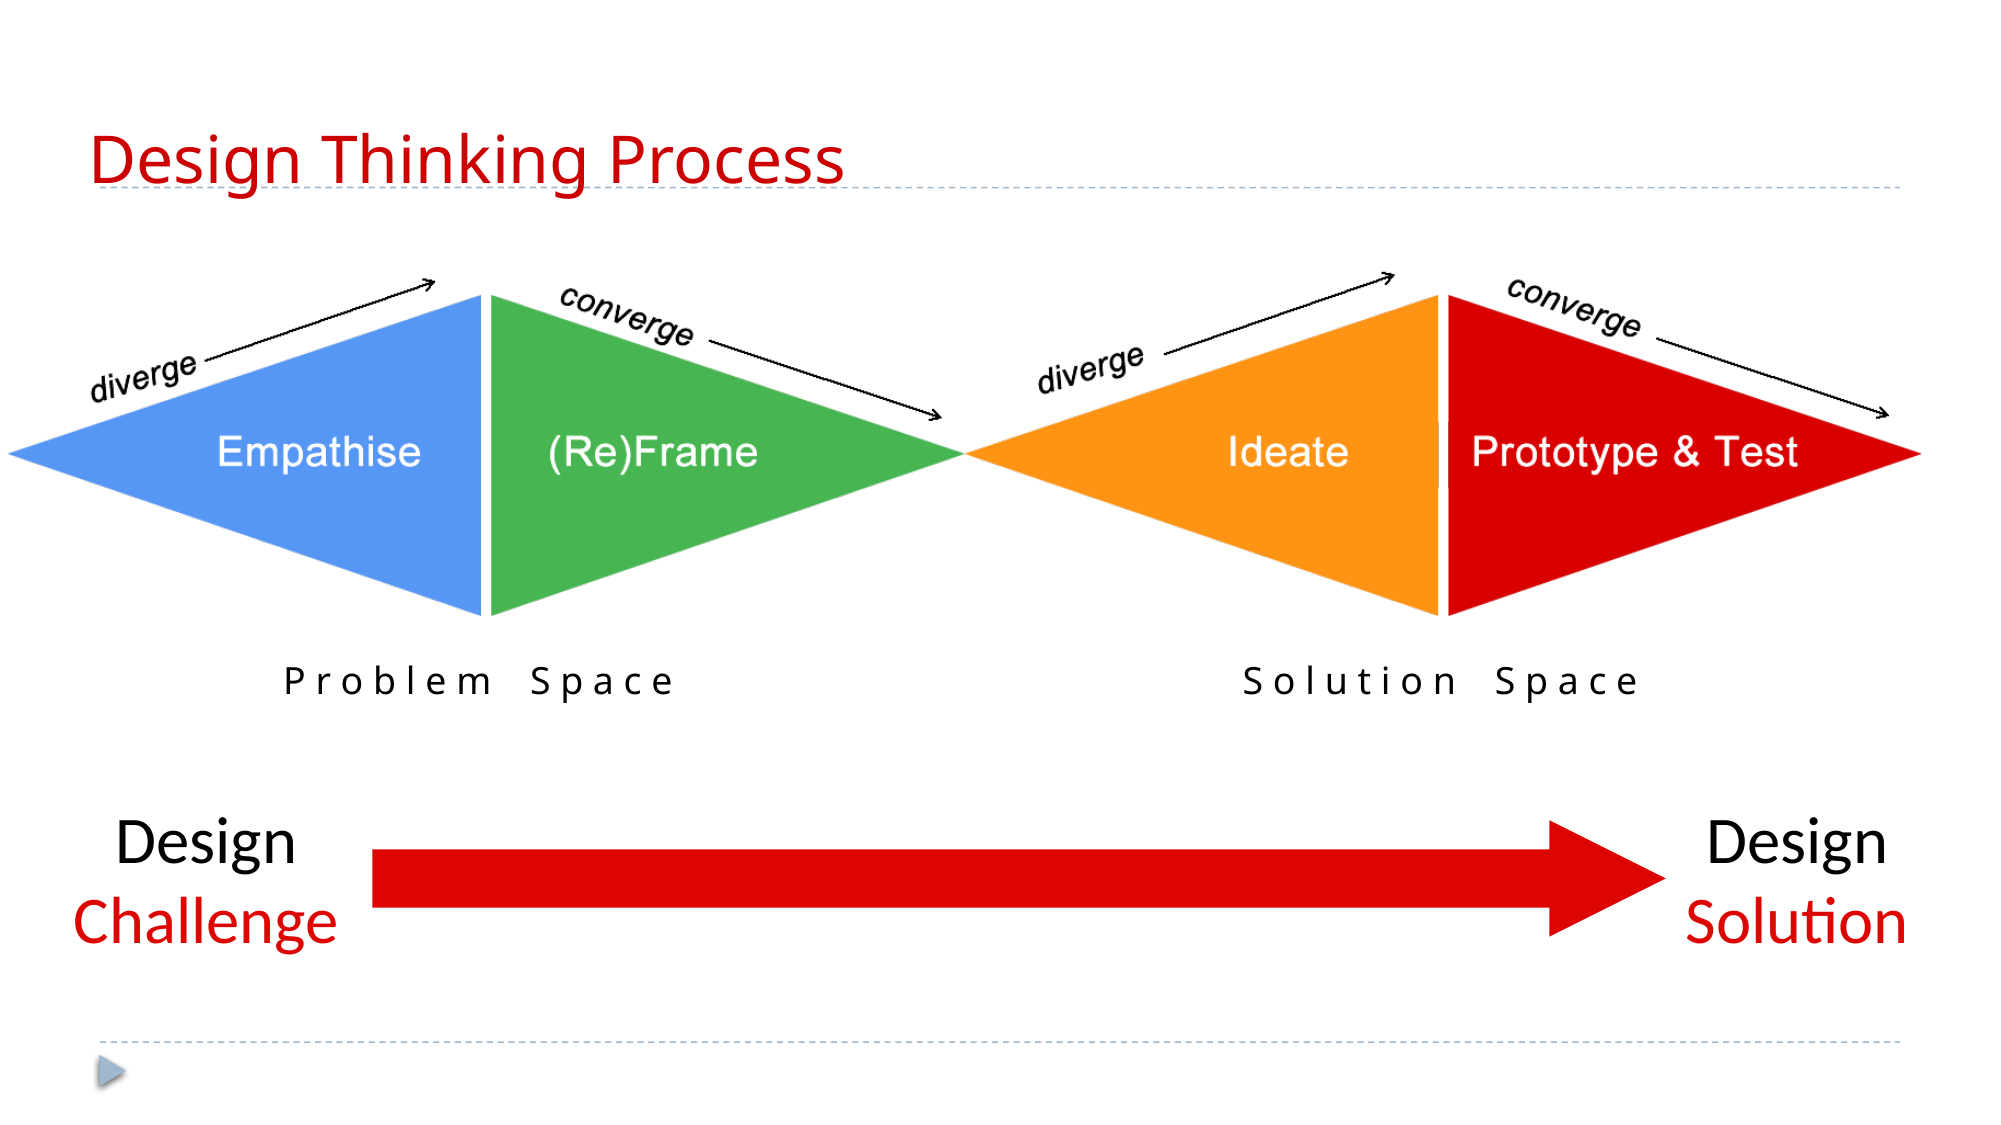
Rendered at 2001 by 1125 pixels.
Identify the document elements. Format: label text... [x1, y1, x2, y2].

picture [0, 238, 1934, 638]
text_box S o l u t i o n S p a c e [1149, 652, 1732, 740]
title Design Thinking Process [68, 97, 1932, 223]
text_box P r o b l e m S p a c e [139, 652, 818, 740]
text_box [32, 788, 1946, 996]
